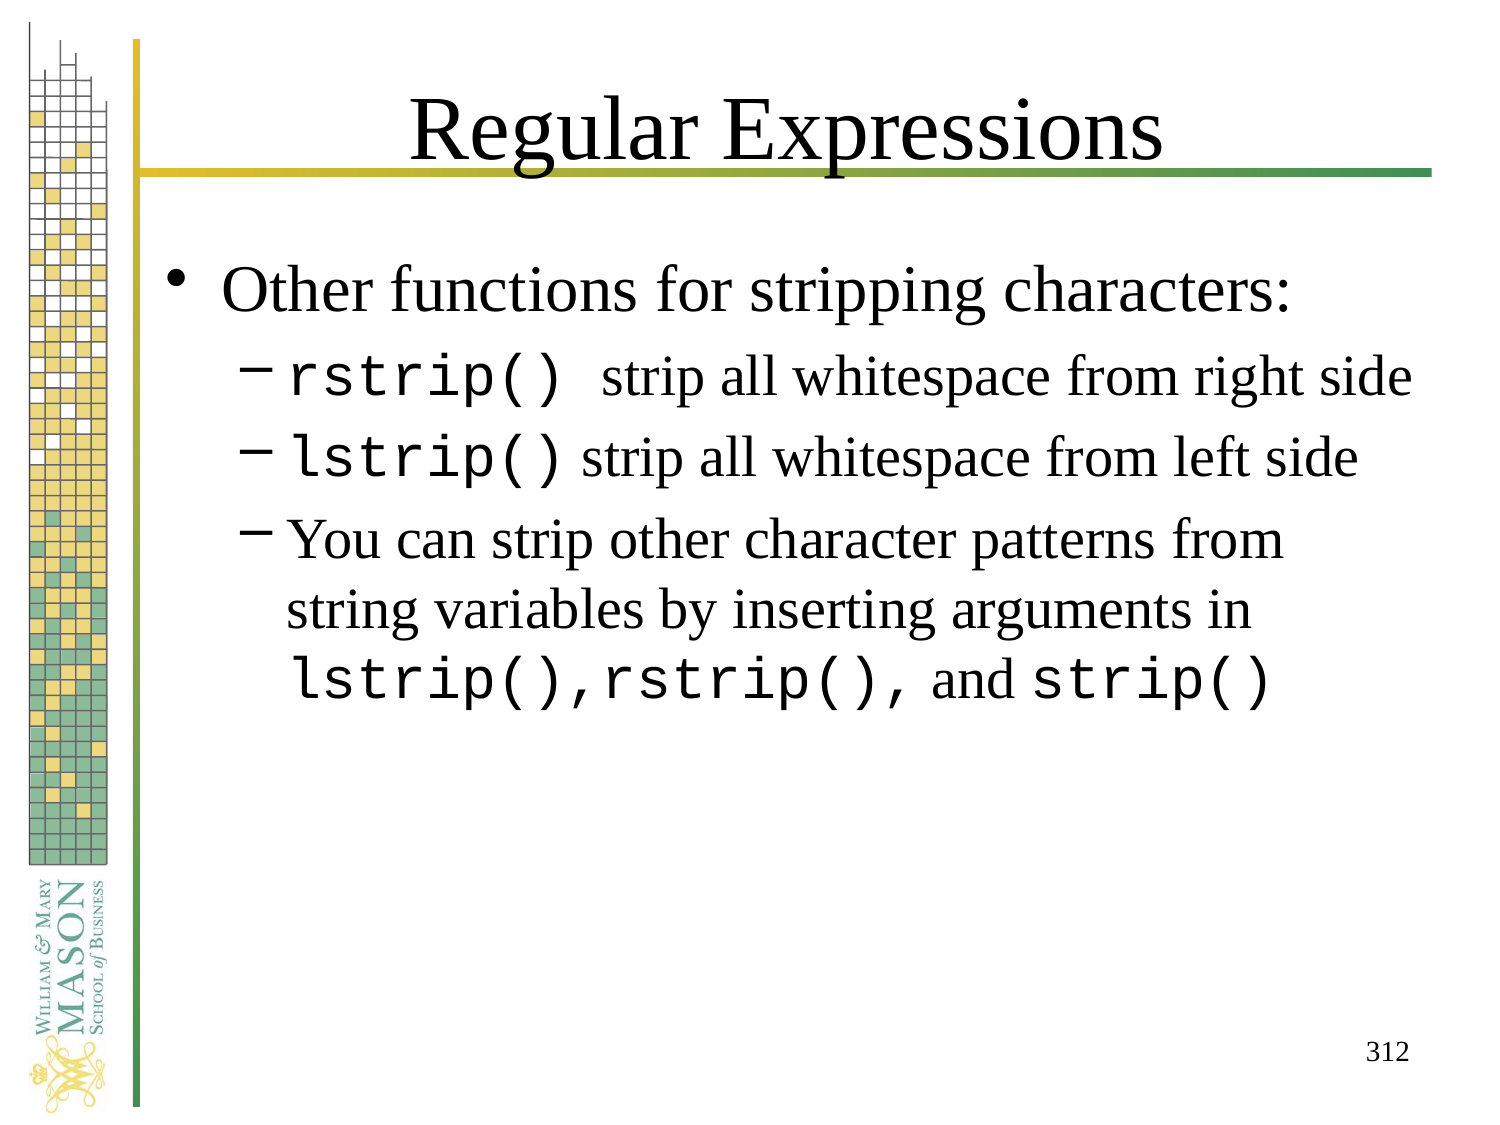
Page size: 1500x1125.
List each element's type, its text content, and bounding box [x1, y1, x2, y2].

list Other functions for stripping characters: rstrip() strip all whitespace from right side lstrip() strip all whitespace from left side You can strip other character patterns from string variables by inserting arguments in lstrip(),rstrip(), and strip() [150, 237, 1443, 1005]
title Regular Expressions [150, 45, 1425, 200]
slide_number 312 [1048, 1024, 1426, 1103]
table_cell is [29, 879, 107, 1113]
